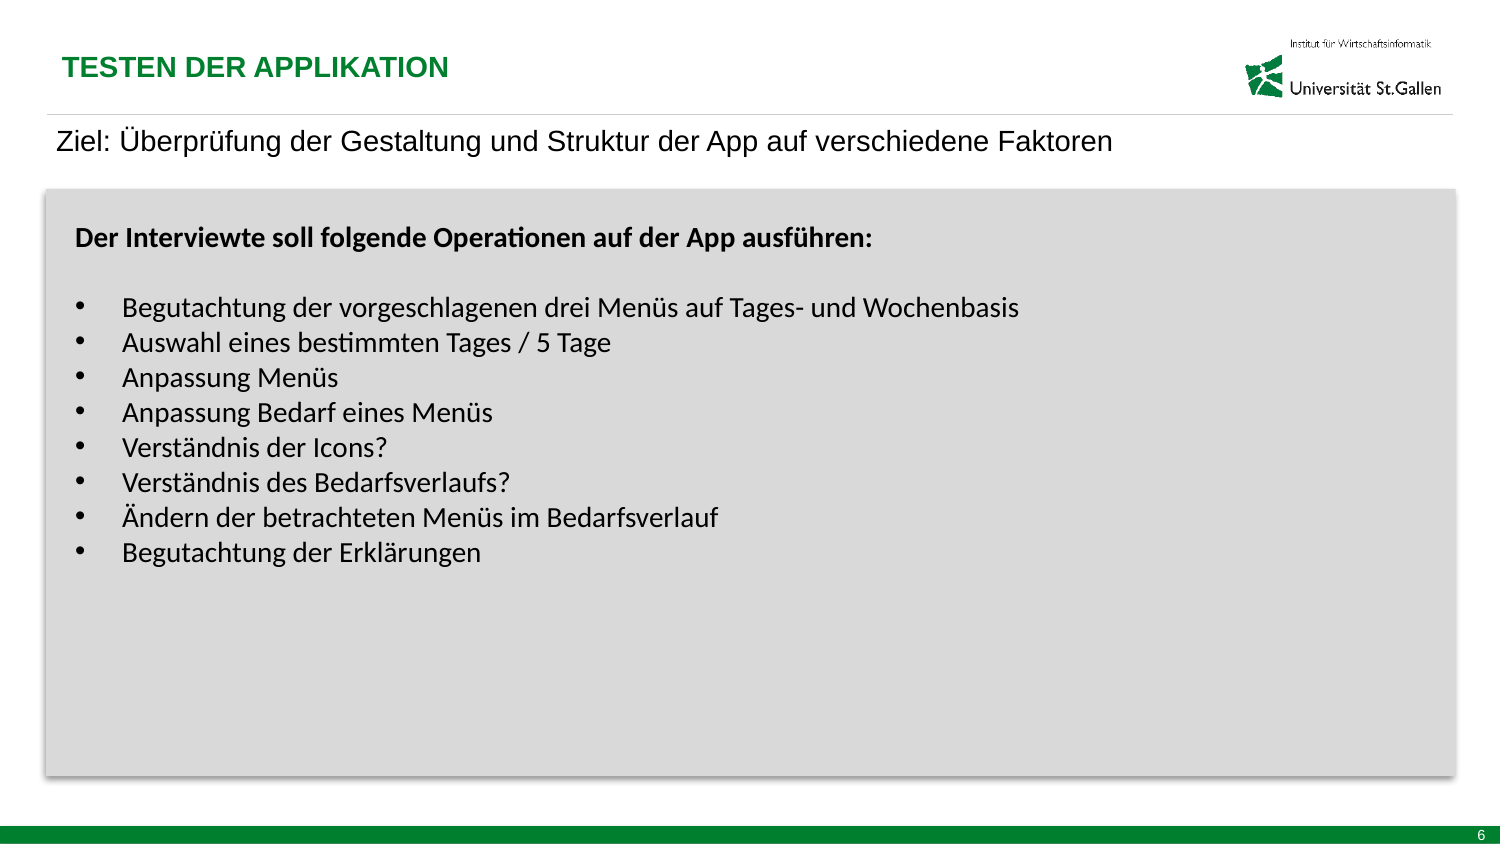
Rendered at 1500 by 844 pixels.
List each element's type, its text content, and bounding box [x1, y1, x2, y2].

picture [1242, 35, 1456, 113]
text_box Der Interviewte soll folgende Operationen auf der App ausführen: Begutachtung der vorgeschlagenen drei Menüs auf Tages- und Wochenbasis Auswahl eines bestimmten Tages / 5 Tage Anpassung Menüs Anpassung Bedarf eines Menüs Verständnis der Icons? Verständnis des Bedarfsverlaufs? Ändern der betrachteten Menüs im Bedarfsverlauf Begutachtung der Erklärungen [45, 188, 1457, 777]
text_box TESTEN DER APPLIKATION [47, 40, 1229, 91]
text_box Ziel: Überprüfung der Gestaltung und Struktur der App auf verschiedene Faktoren [41, 114, 1471, 165]
